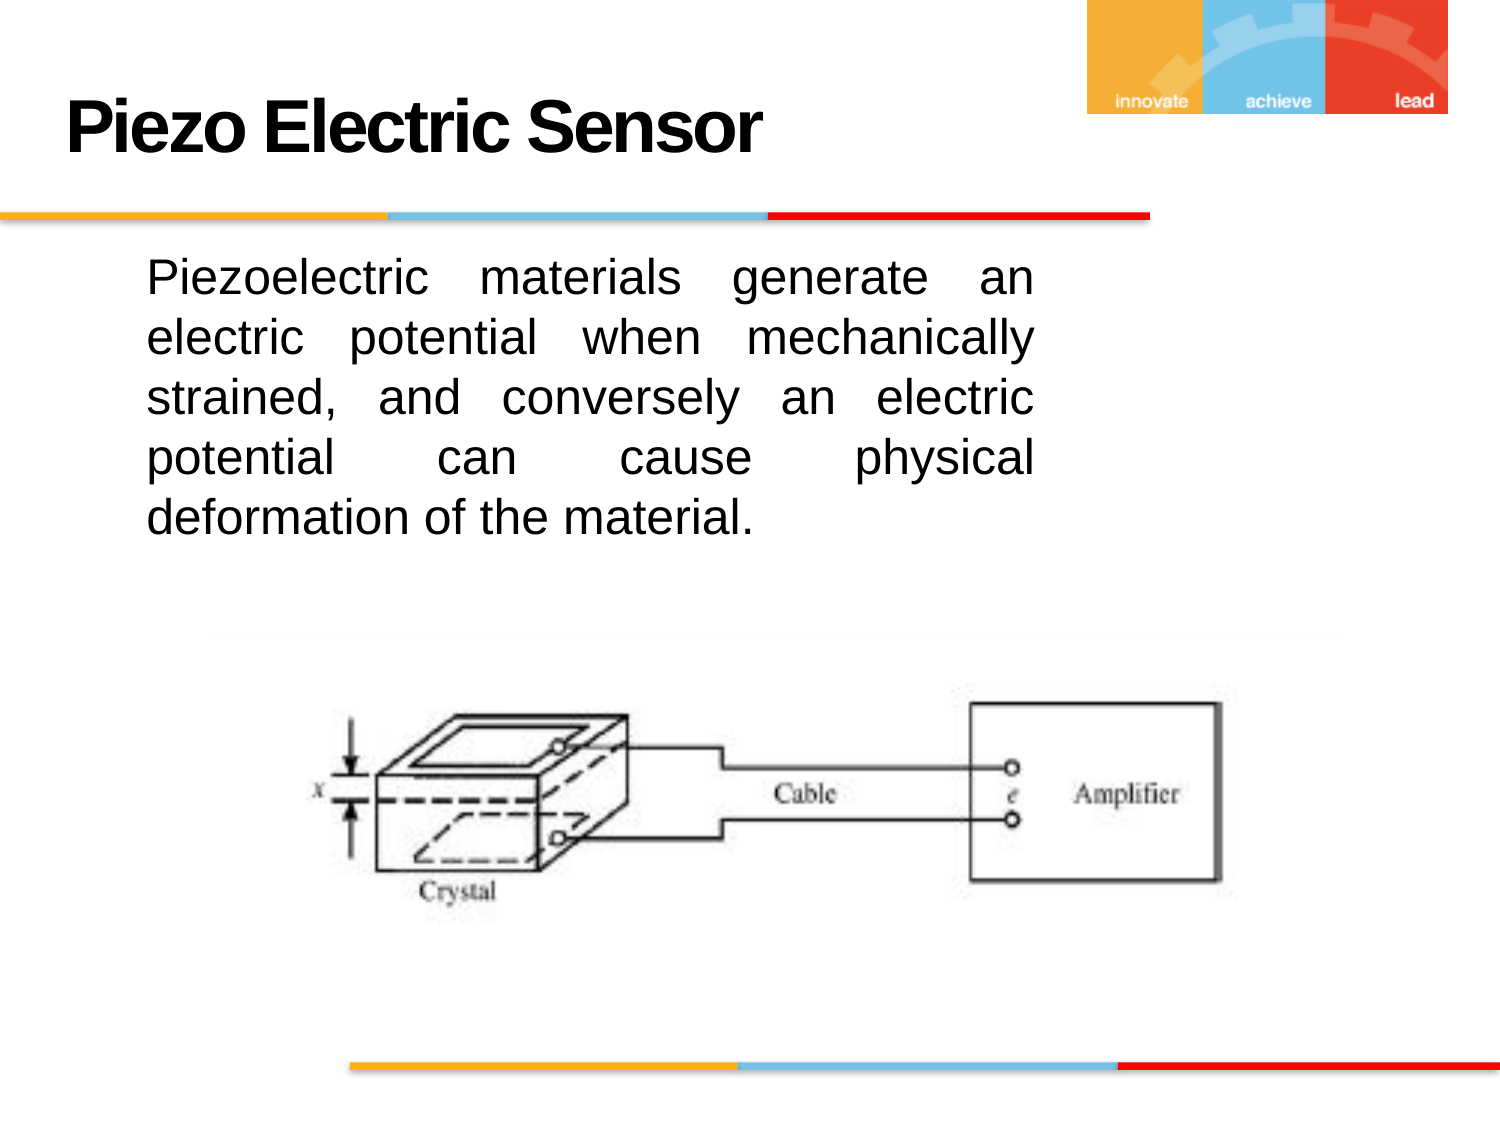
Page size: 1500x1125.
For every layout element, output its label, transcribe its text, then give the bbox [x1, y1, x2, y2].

picture [1087, 0, 1448, 45]
title Piezo Electric Sensor [50, 45, 1448, 200]
list Piezoelectric materials generate an electric potential when mechanically strained, and conversely an electric potential can cause physical deformation of the material. [75, 237, 1050, 600]
picture [212, 637, 1340, 963]
